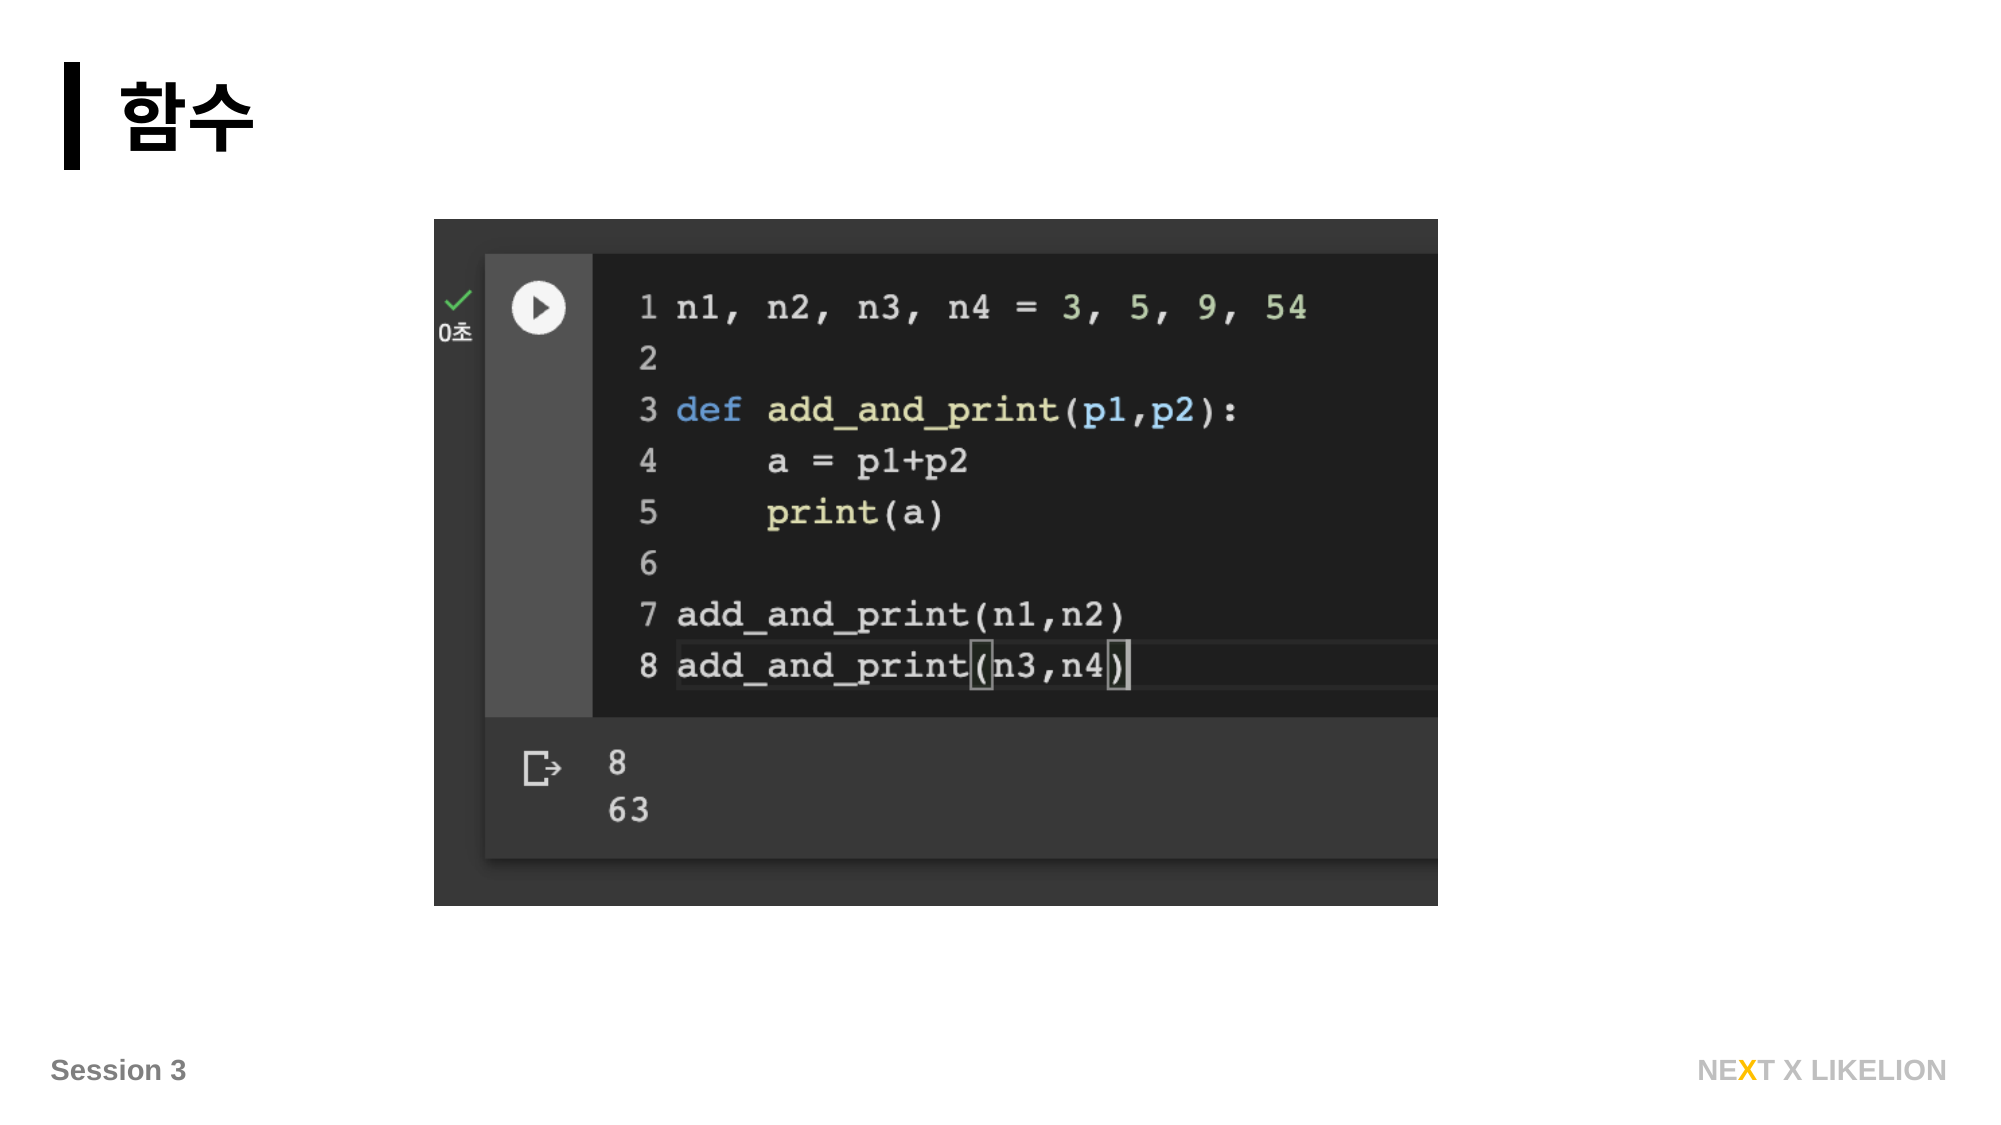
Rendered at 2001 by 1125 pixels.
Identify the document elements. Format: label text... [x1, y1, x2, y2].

text_box NEXT X LIKELION [1682, 1044, 1965, 1095]
text_box 함수 [103, 63, 1769, 169]
picture [434, 219, 1438, 906]
text_box Session 3 [35, 1044, 318, 1095]
text_box [64, 63, 80, 170]
